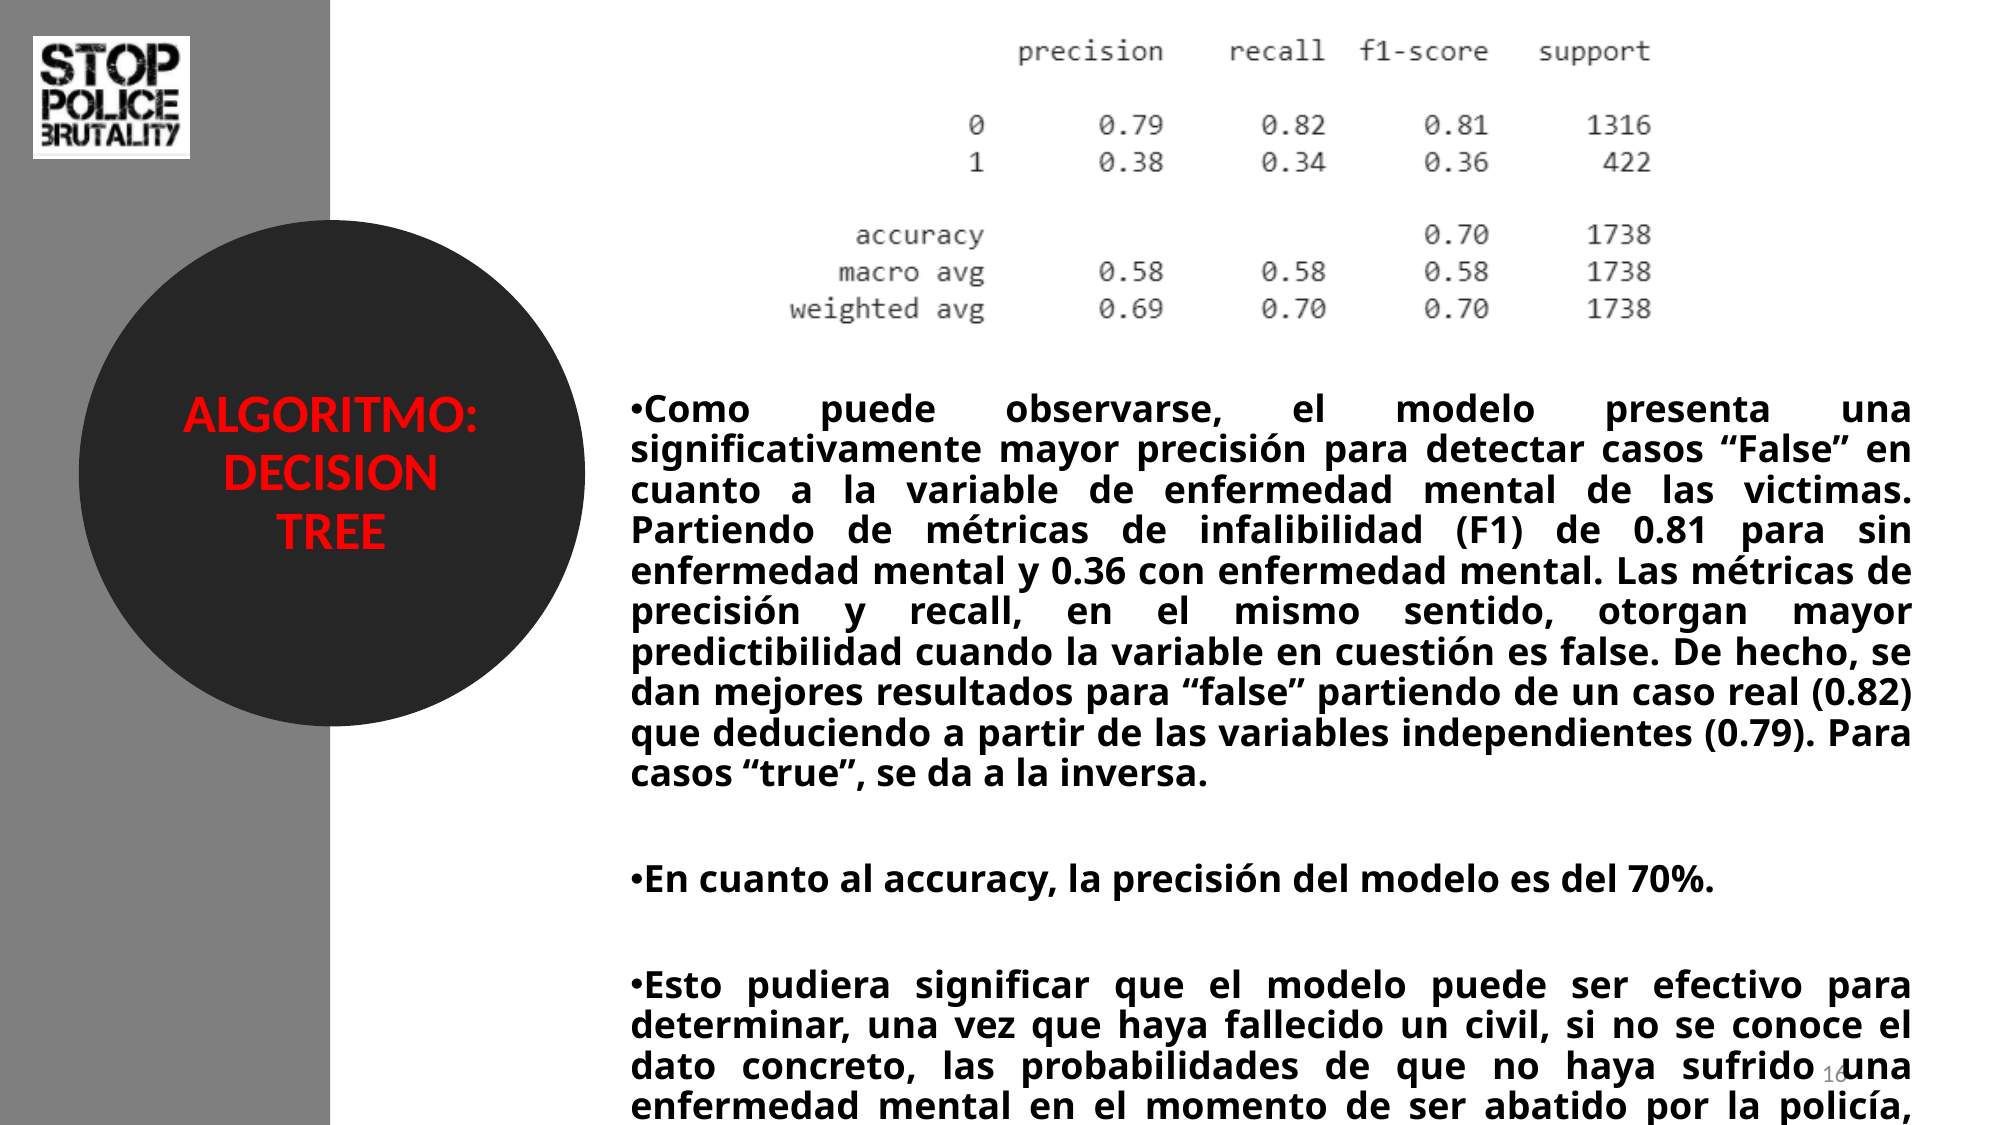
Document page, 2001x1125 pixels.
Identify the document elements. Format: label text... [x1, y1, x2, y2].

picture [33, 36, 190, 159]
slide_number 16 [1412, 1042, 1863, 1103]
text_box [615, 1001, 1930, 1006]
picture [762, 36, 1688, 352]
text_box [0, 0, 331, 1125]
text_box [51, 156, 1940, 1001]
